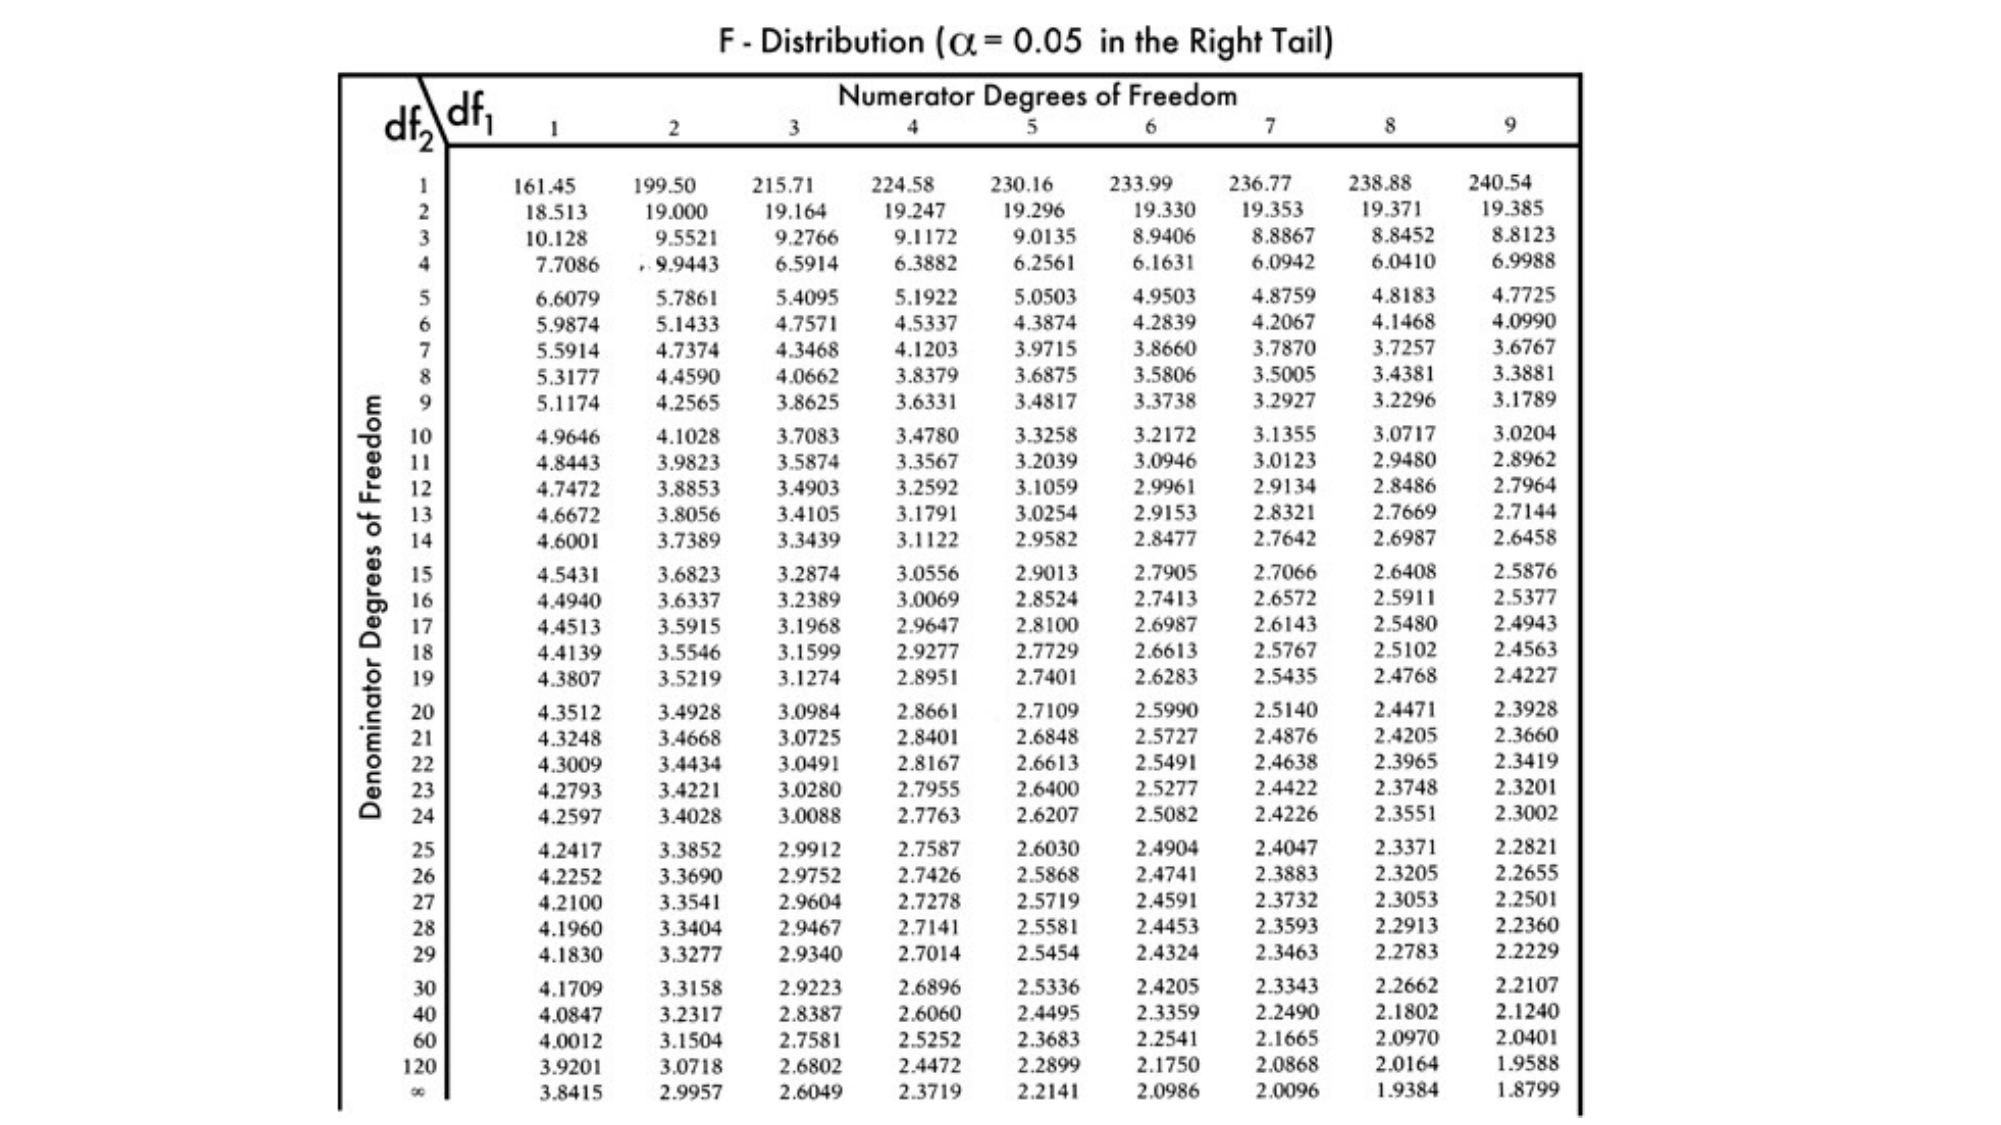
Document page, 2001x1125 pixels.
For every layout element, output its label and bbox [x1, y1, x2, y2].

text_box [337, 25, 1585, 1118]
